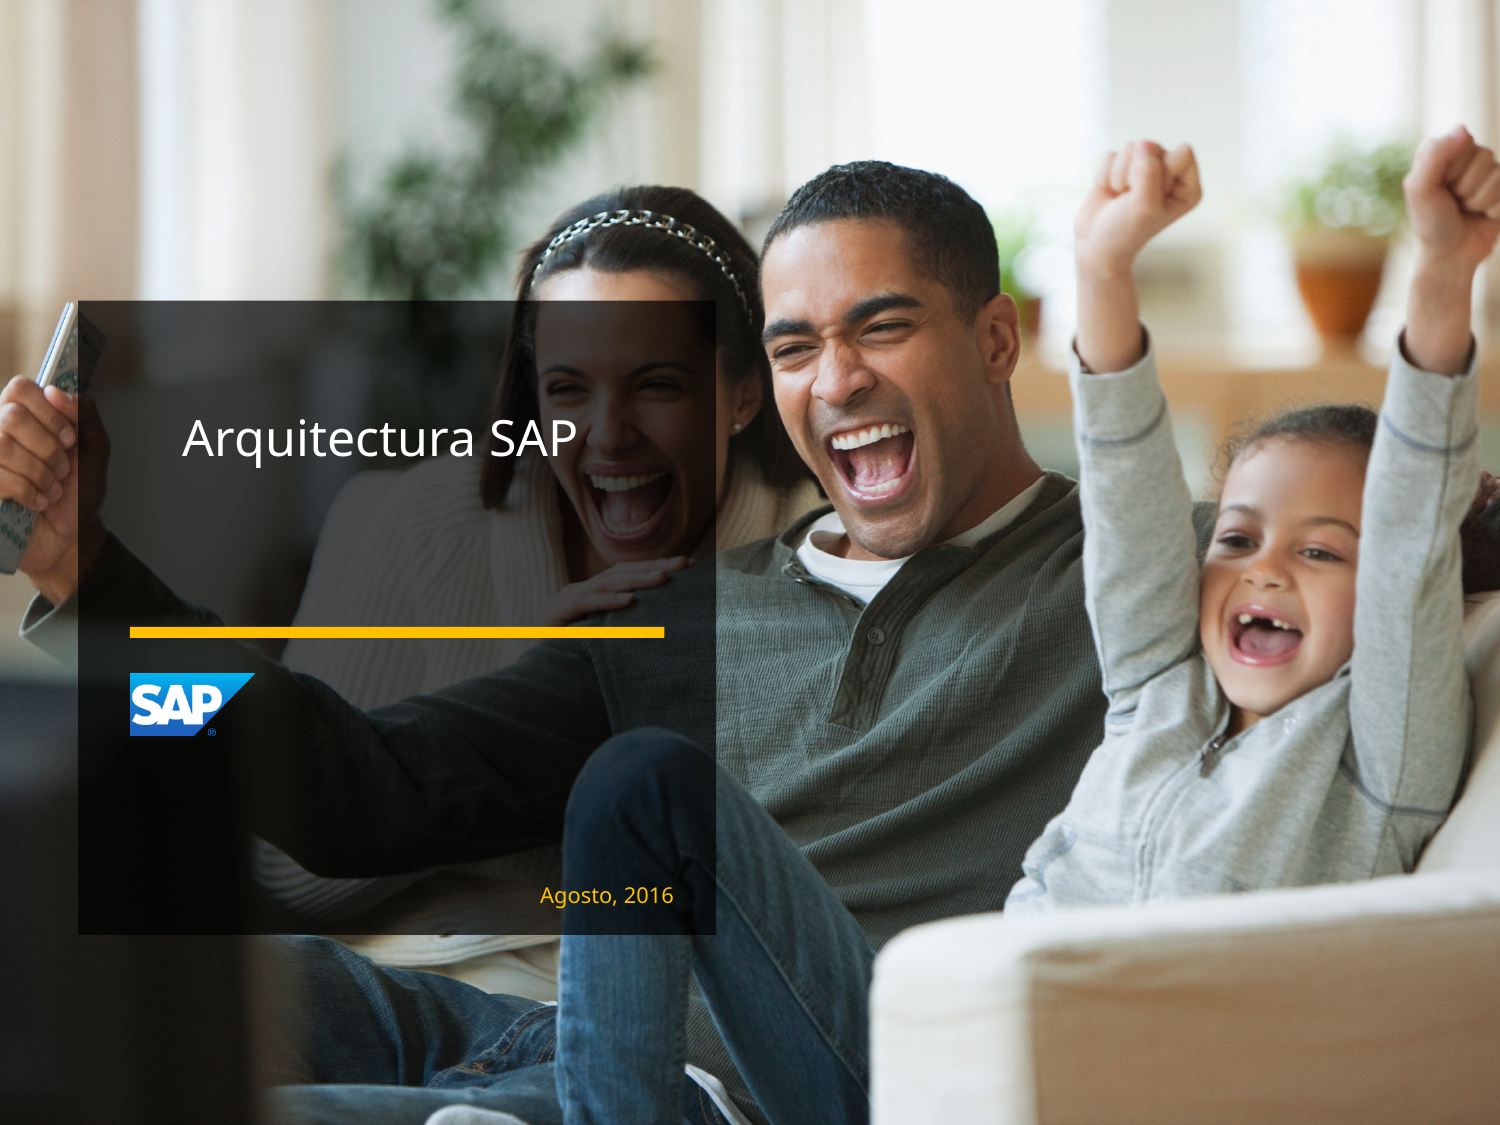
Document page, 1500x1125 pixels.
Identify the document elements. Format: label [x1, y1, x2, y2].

text_box [77, 300, 717, 936]
picture [0, 0, 1500, 1125]
